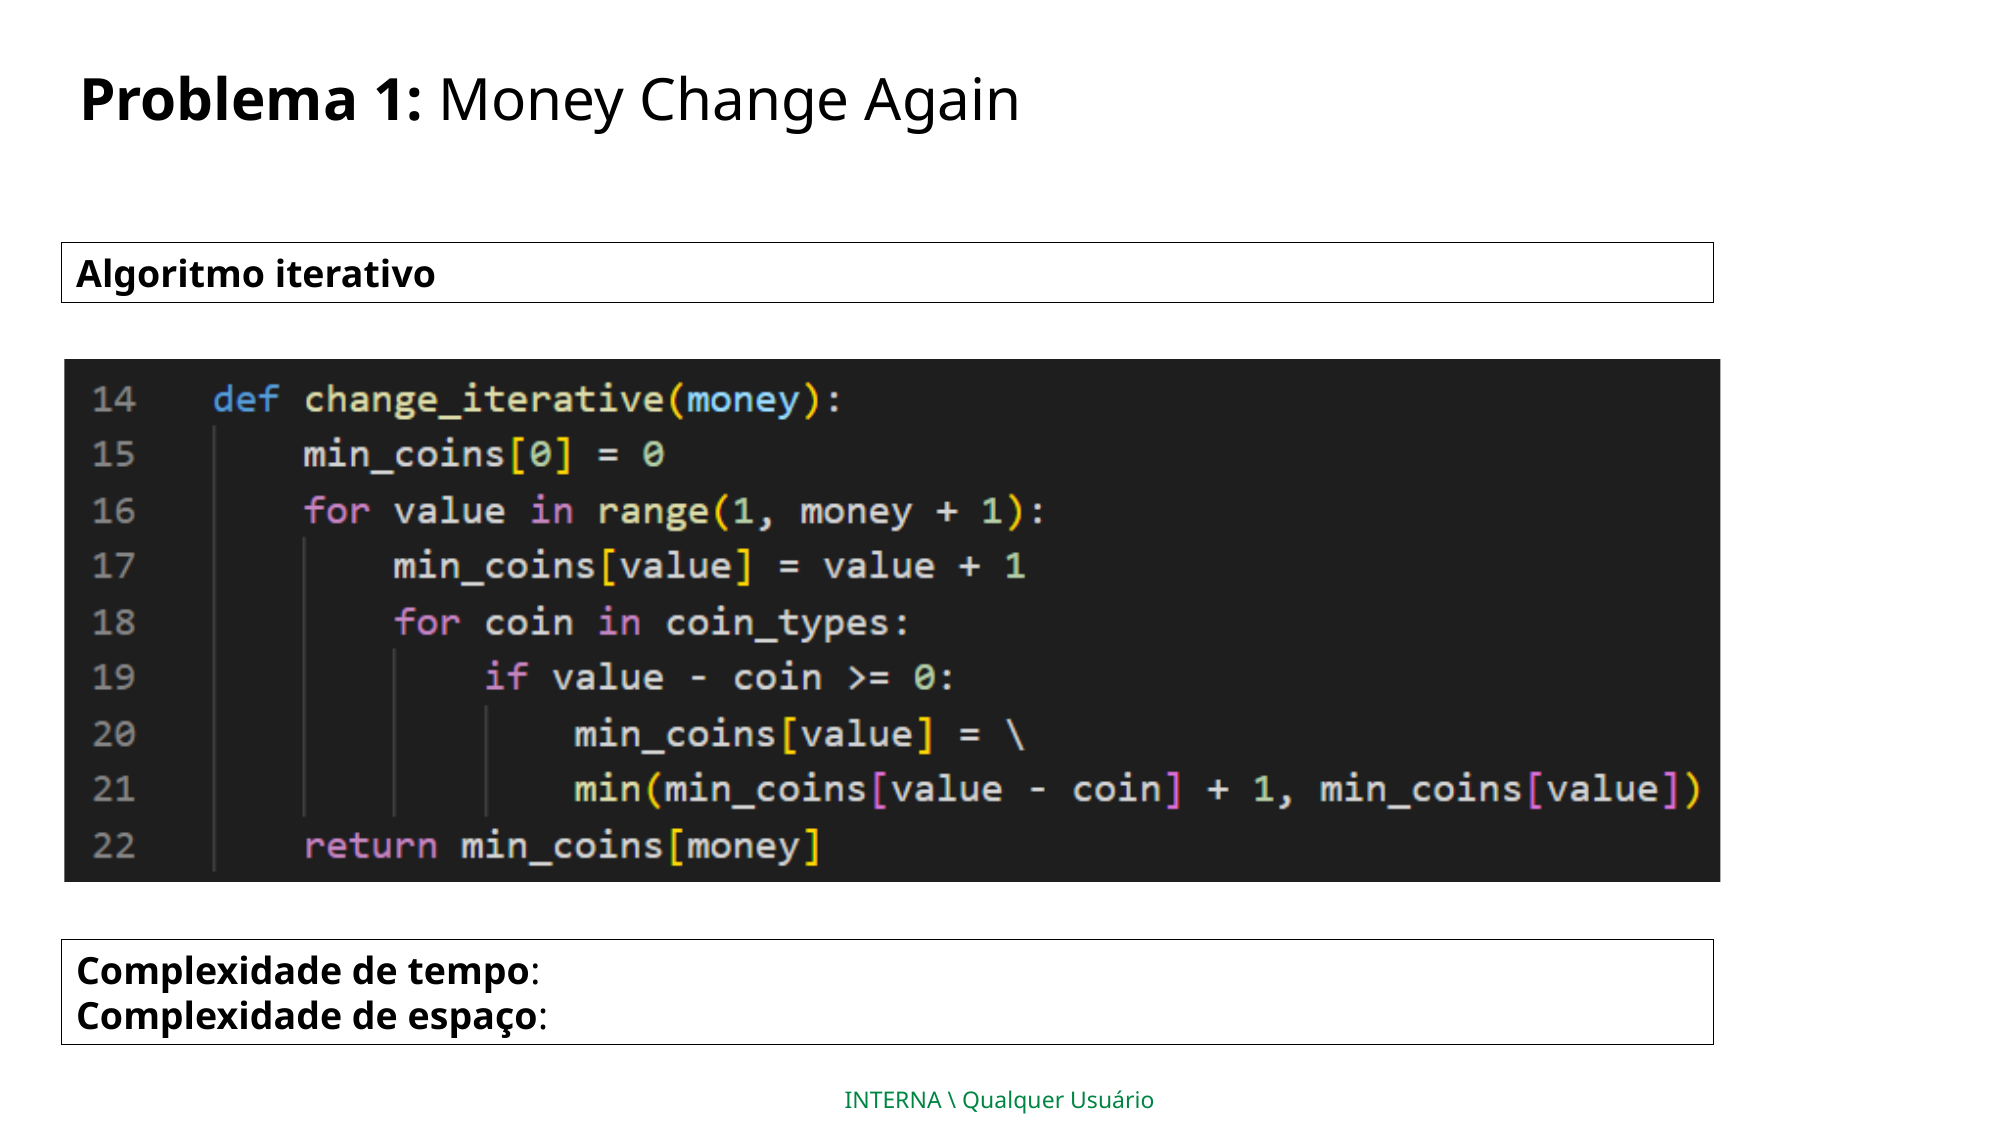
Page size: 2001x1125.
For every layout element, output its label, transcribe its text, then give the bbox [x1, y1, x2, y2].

picture [64, 359, 1721, 882]
text_box Algoritmo iterativo [61, 242, 1714, 303]
title Problema 1: Money Change Again [64, 41, 1936, 162]
